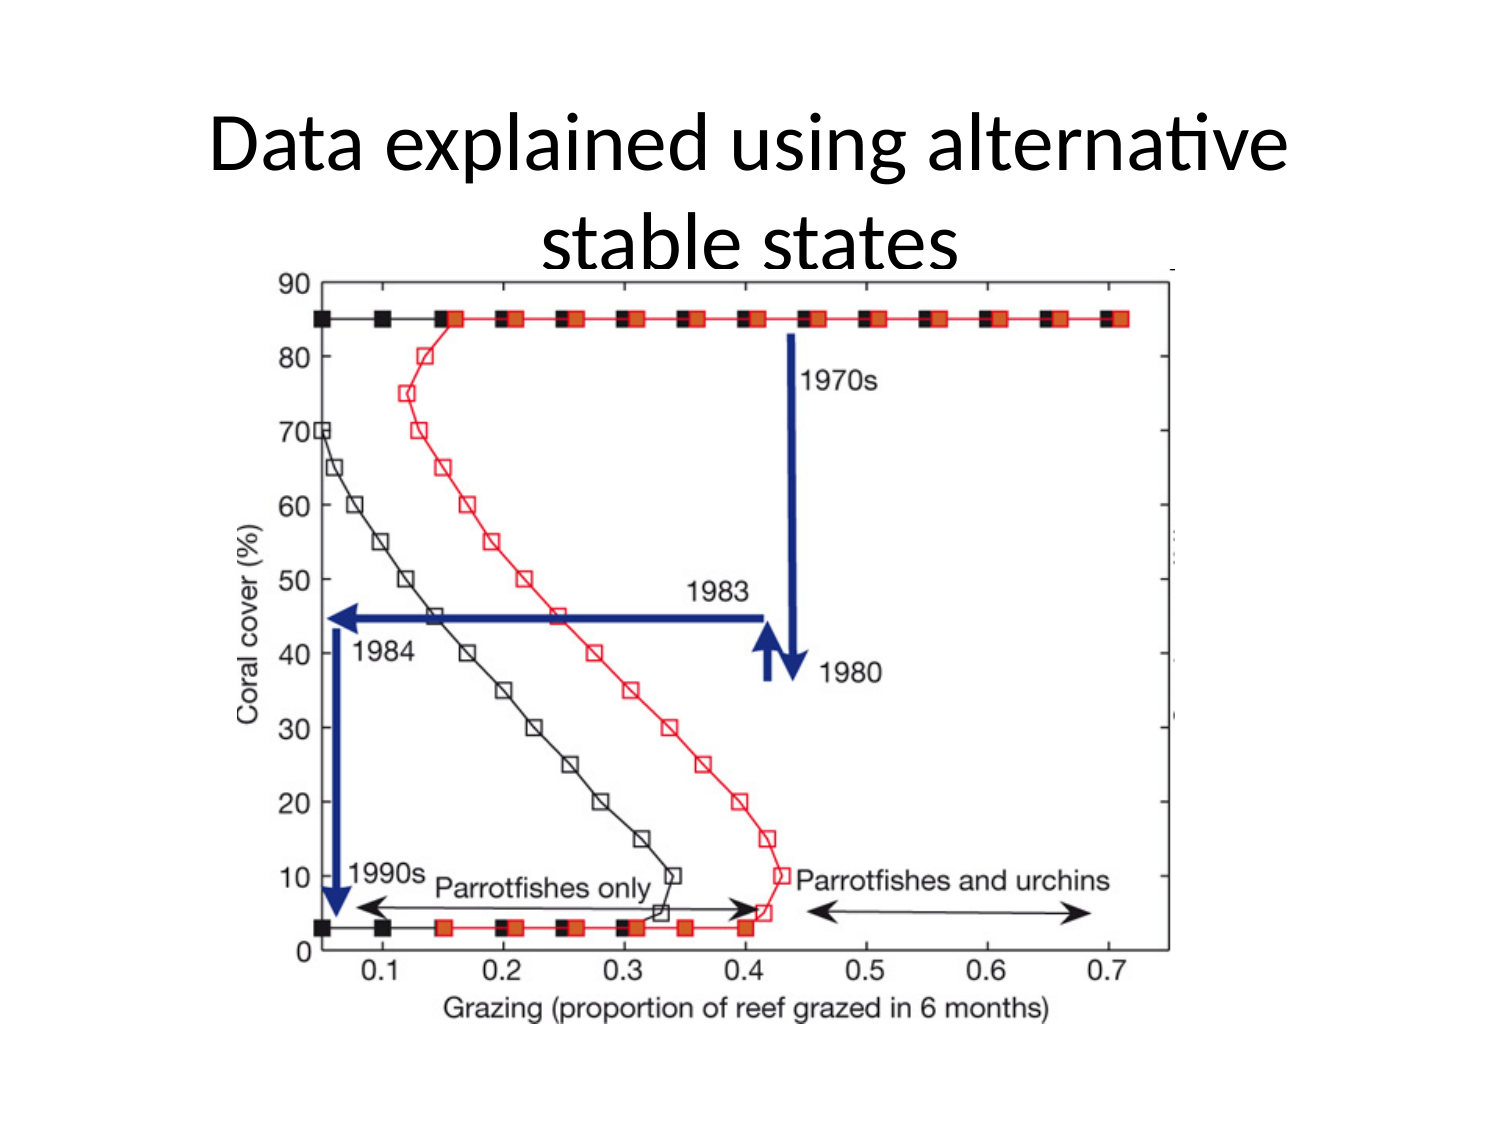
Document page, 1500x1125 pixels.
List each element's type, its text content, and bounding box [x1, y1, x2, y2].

picture [237, 269, 1176, 1025]
title Data explained using alternative stable states [112, 93, 1388, 282]
